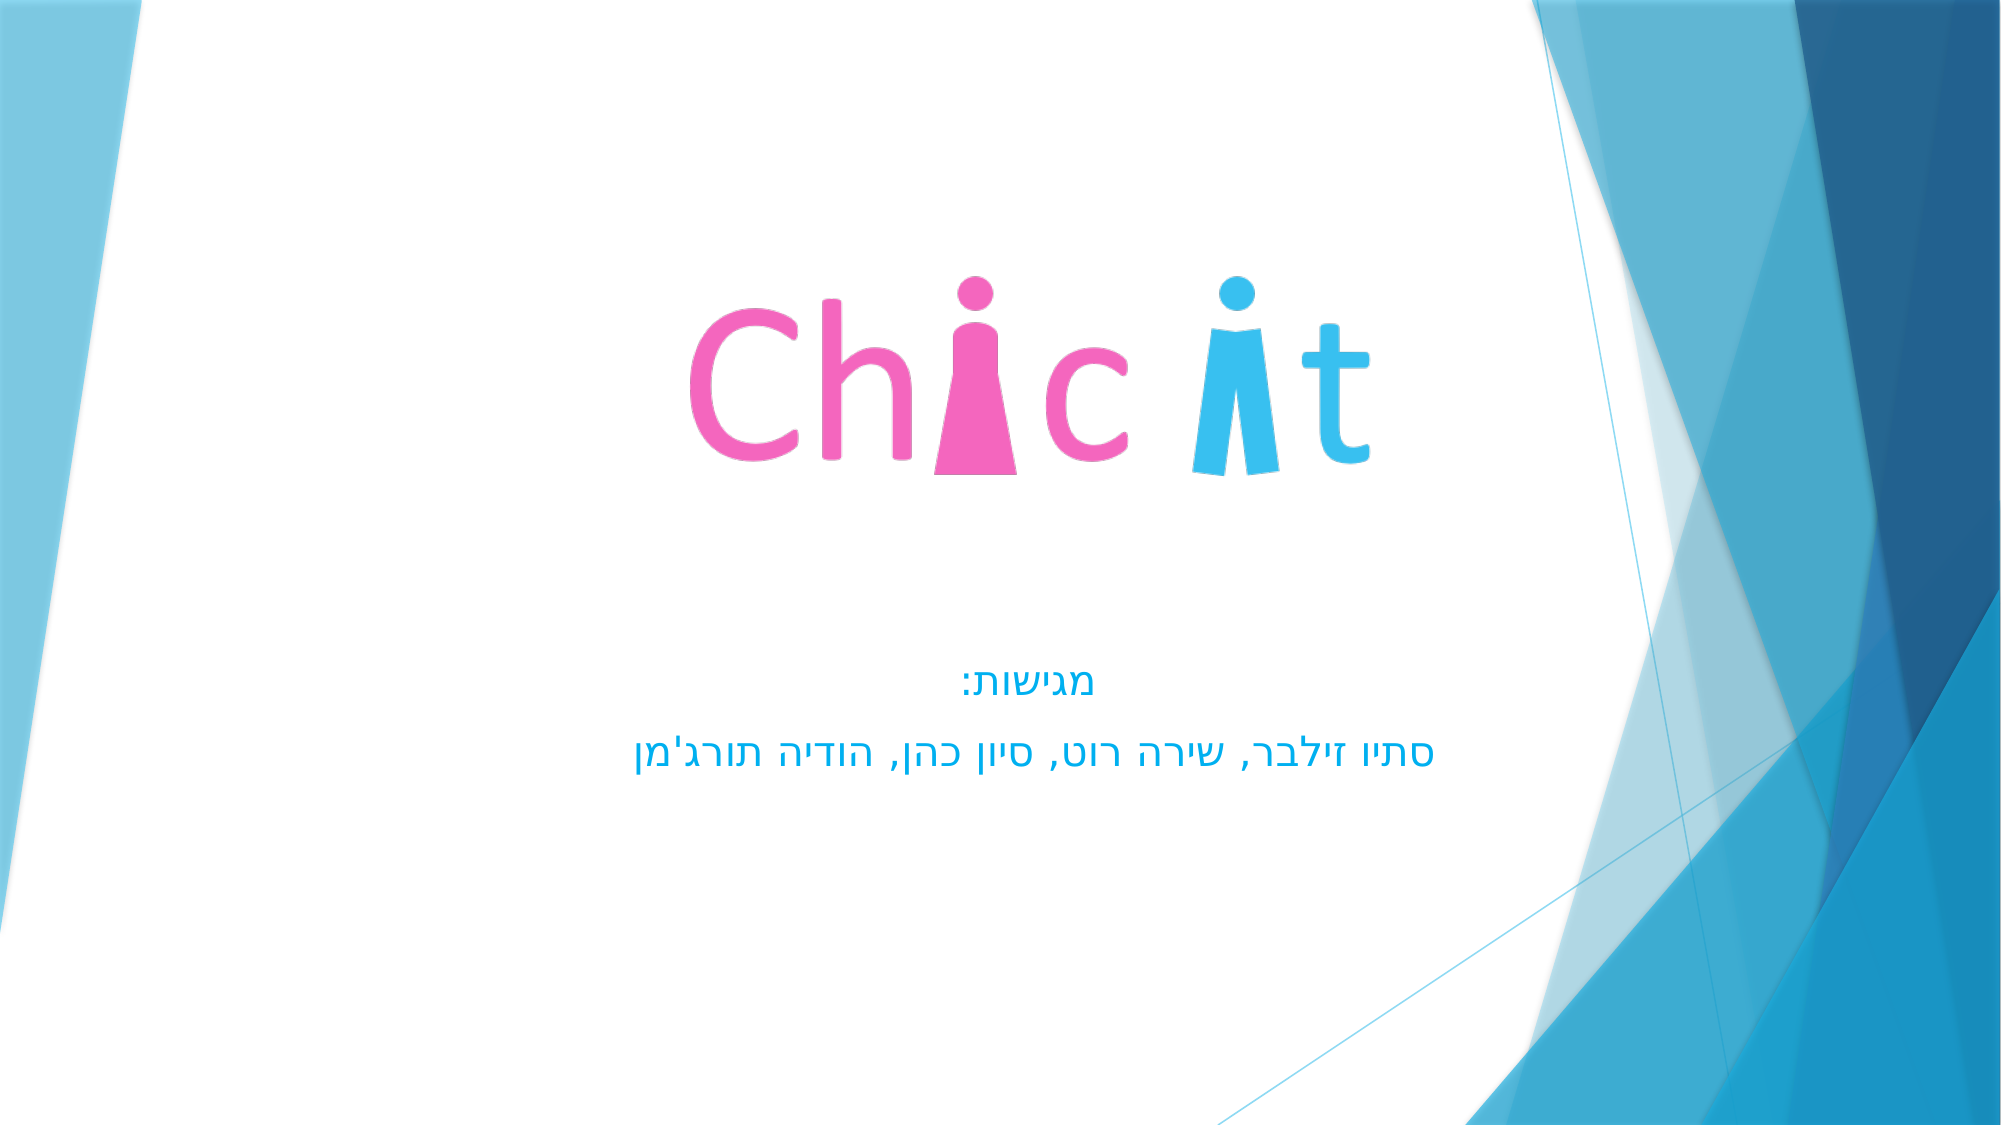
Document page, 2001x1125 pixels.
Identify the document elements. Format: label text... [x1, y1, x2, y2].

subtitle מגישות: סתיו זילבר, שירה רוט, סיון כהן, הודיה תורג'מן [277, 646, 1778, 919]
picture [536, 167, 1519, 666]
